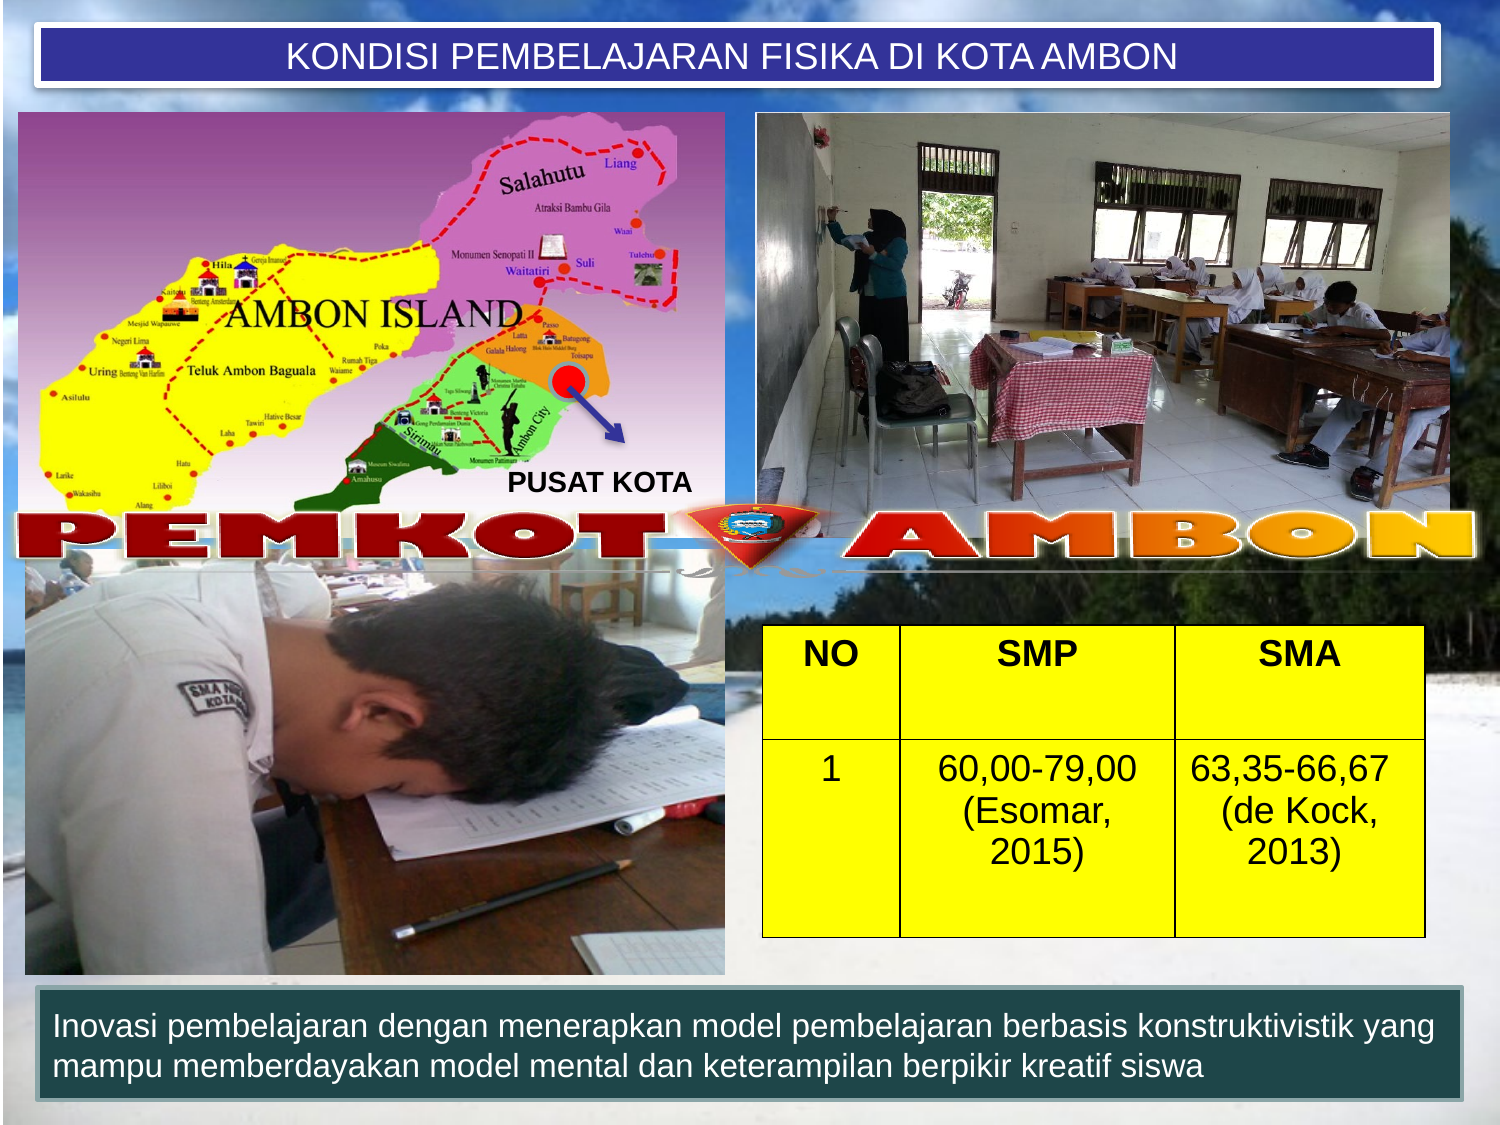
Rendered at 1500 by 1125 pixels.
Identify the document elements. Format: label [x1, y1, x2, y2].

picture [0, 0, 1500, 1125]
text_box [18, 590, 1438, 976]
text_box [18, 24, 1438, 492]
